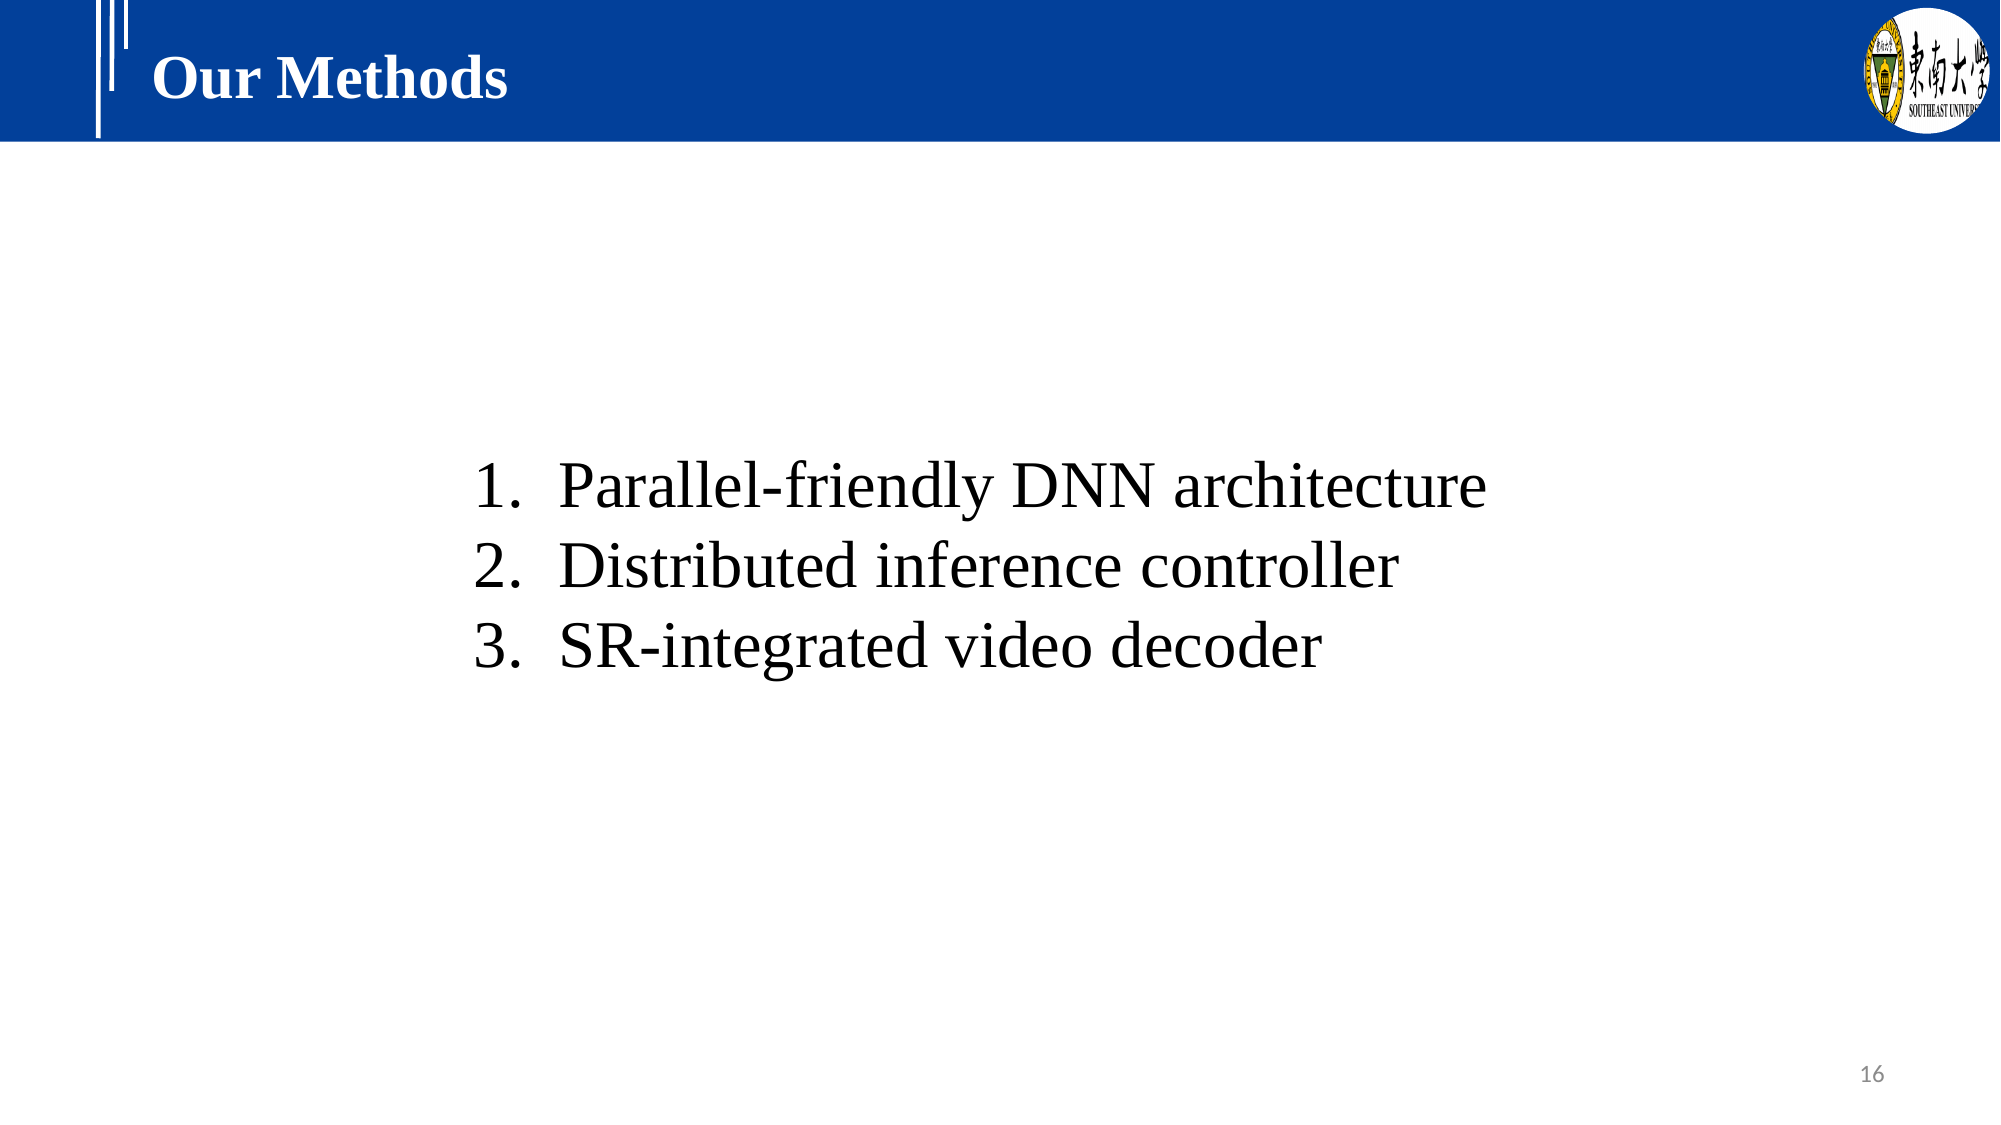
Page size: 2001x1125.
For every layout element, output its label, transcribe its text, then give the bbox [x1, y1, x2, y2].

picture [1881, 7, 1990, 134]
slide_number 16 [1433, 1042, 1900, 1103]
text_box Parallel-friendly DNN architecture Distributed inference controller SR-integrated video decoder [459, 433, 1637, 689]
title Our Methods [136, 27, 1960, 121]
